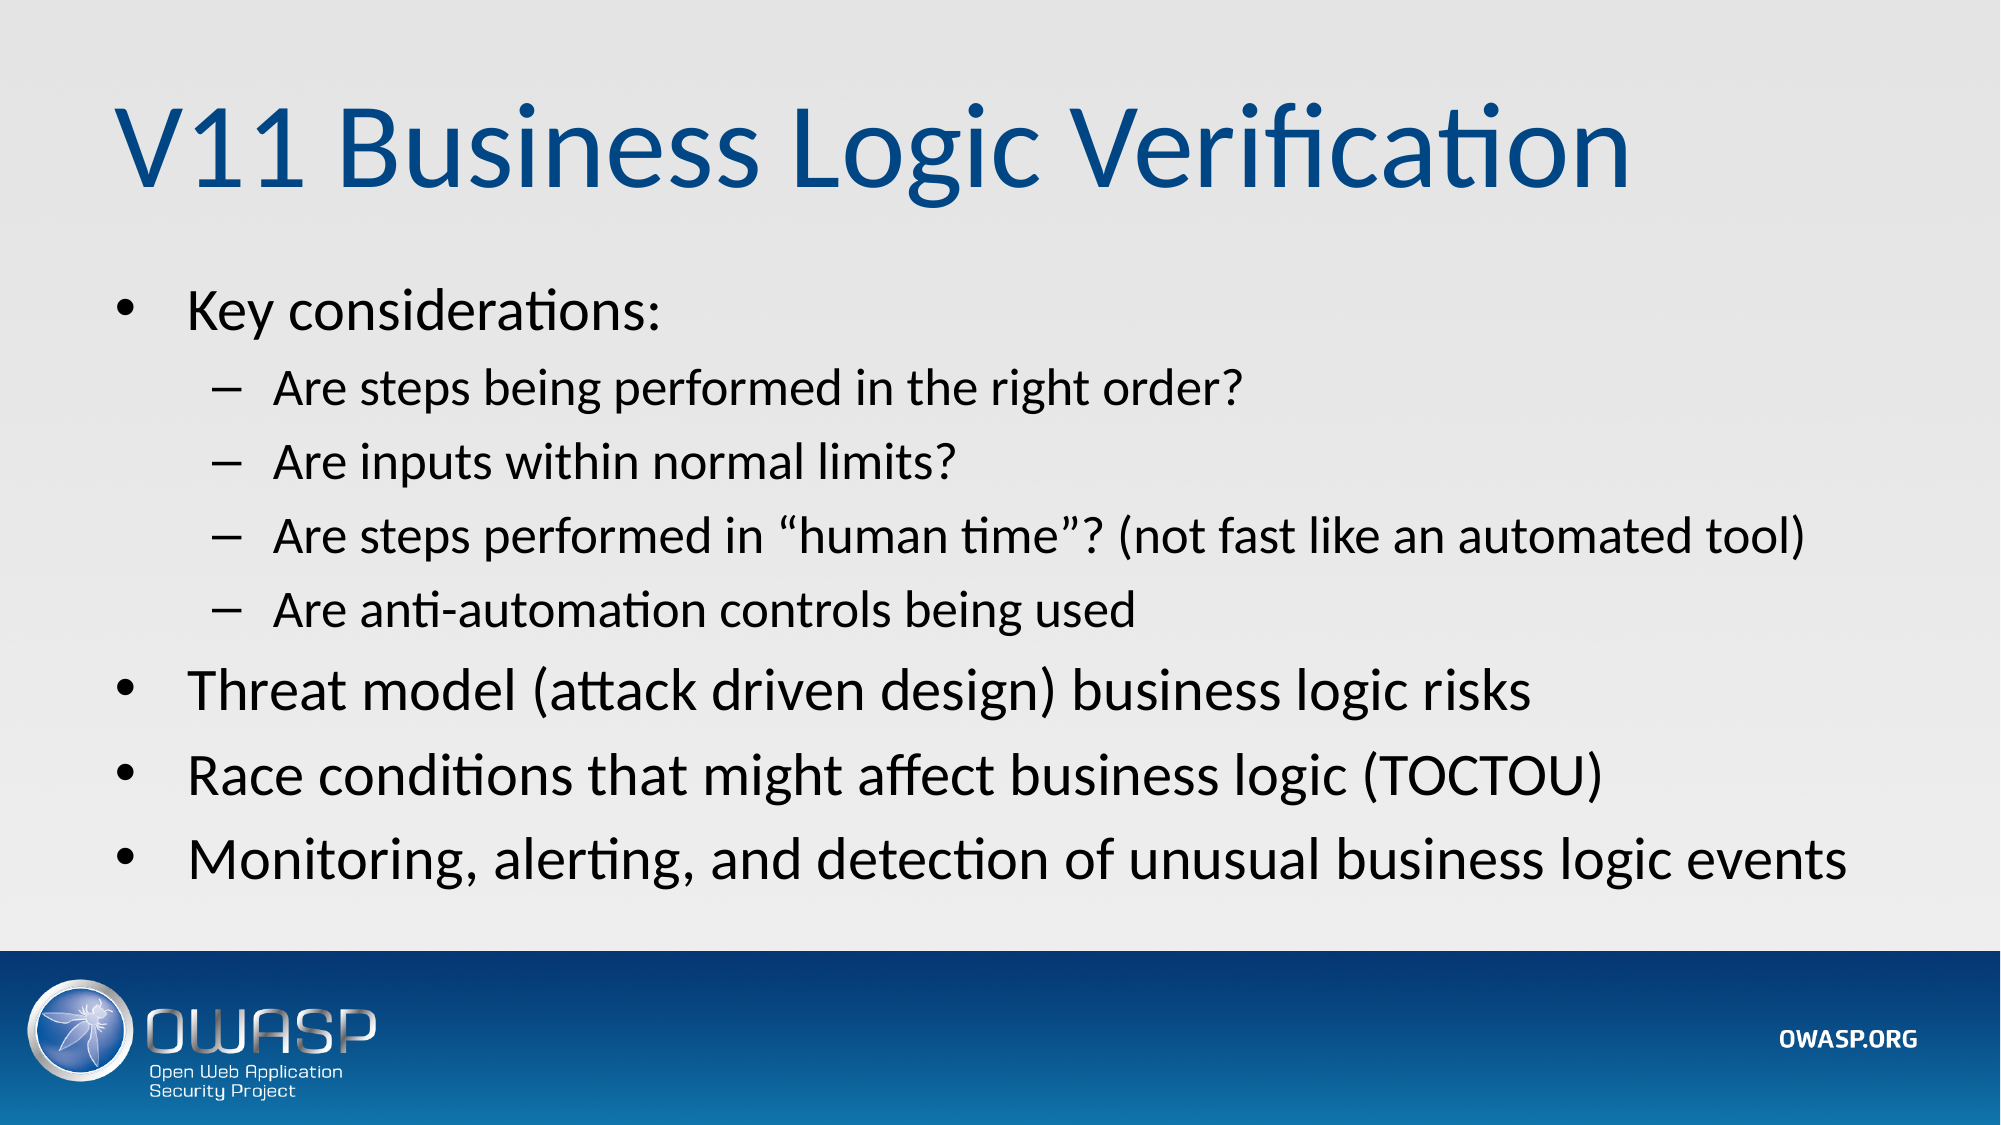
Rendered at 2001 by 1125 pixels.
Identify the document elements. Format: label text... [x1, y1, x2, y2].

list Key considerations: Are steps being performed in the right order? Are inputs within normal limits? Are steps performed in “human time”? (not fast like an automated tool) Are anti-automation controls being used Threat model (attack driven design) business logic risks Race conditions that might affect business logic (TOCTOU) Monitoring, alerting, and detection of unusual business logic events [99, 262, 1900, 968]
title V11 Business Logic Verification [99, 45, 1900, 233]
picture [0, 0, 2001, 1125]
